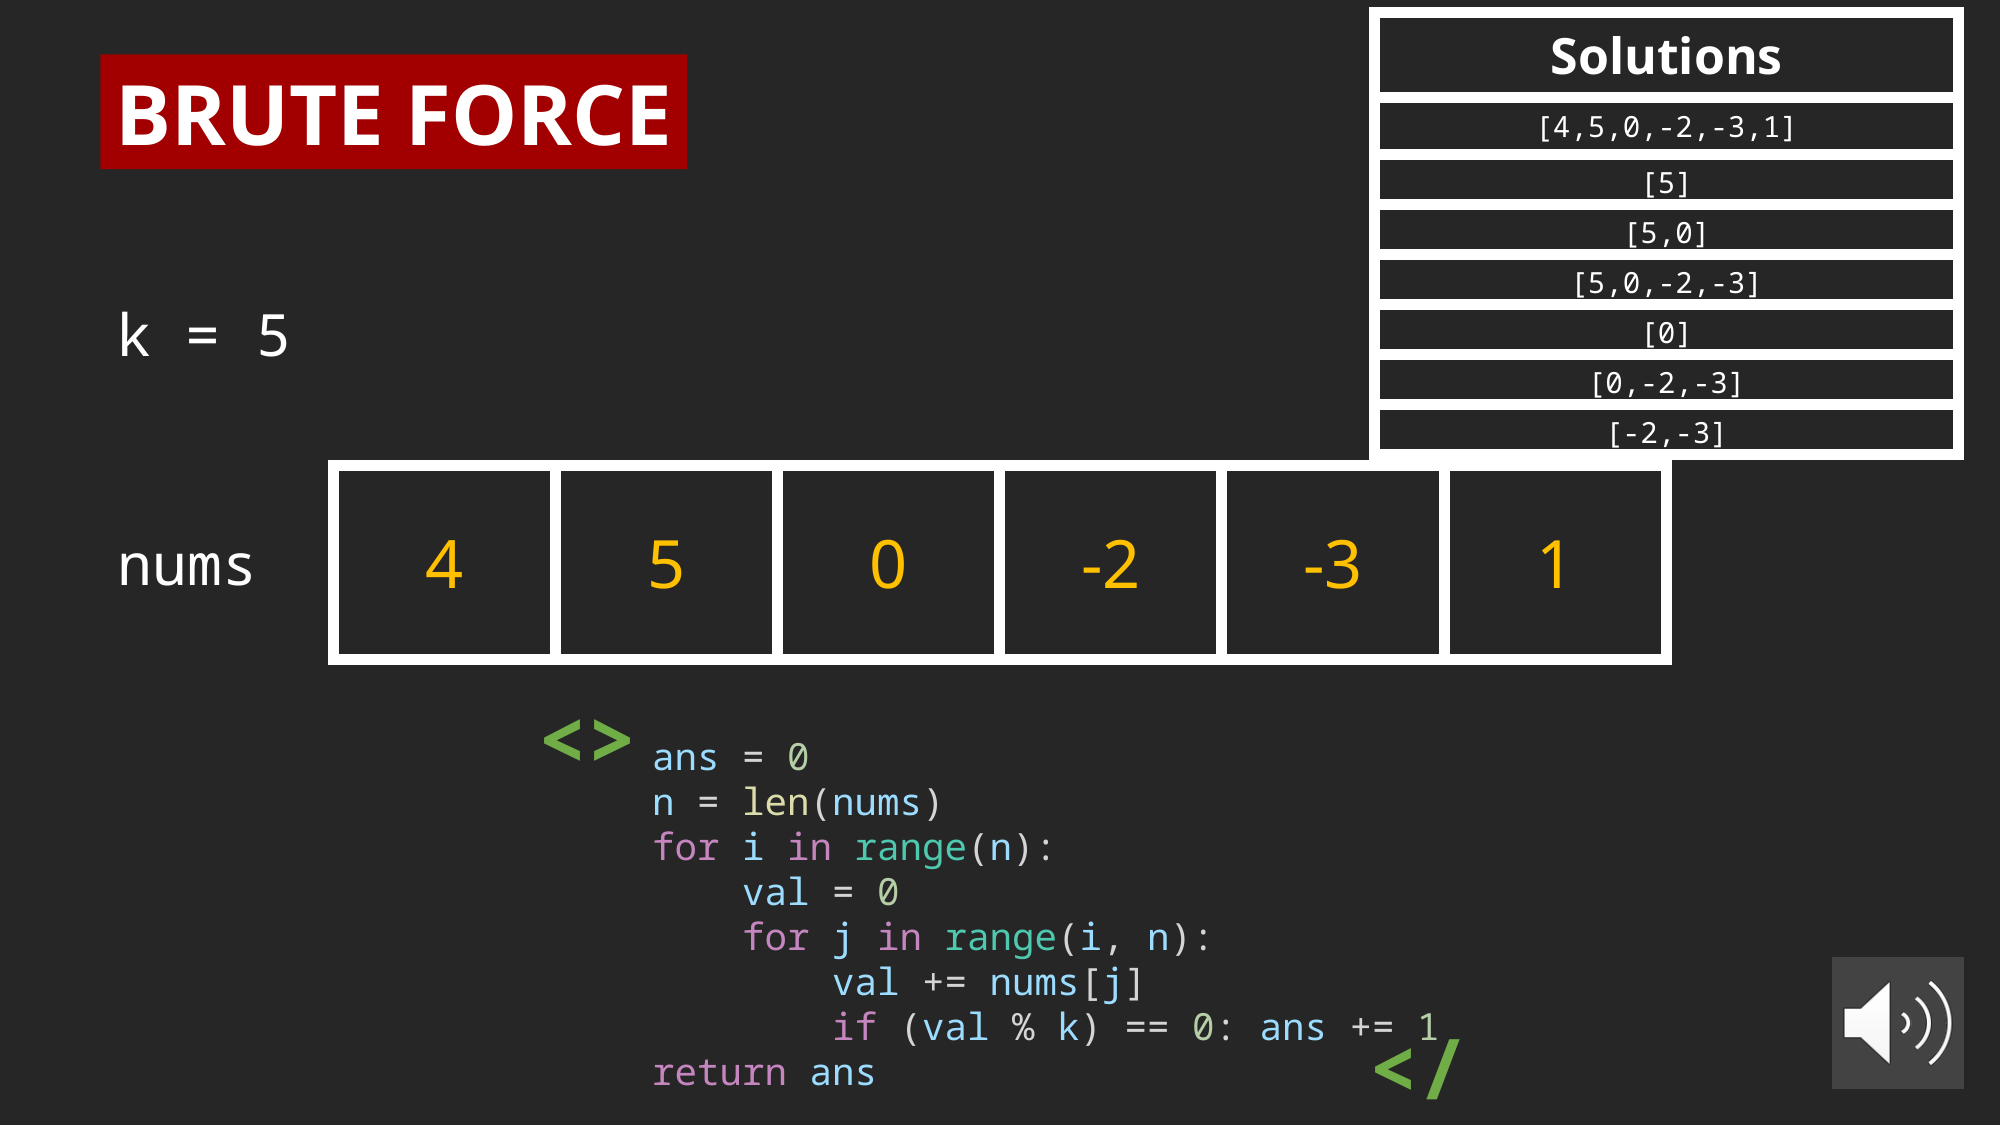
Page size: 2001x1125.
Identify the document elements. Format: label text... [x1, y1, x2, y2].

table_header -3 [1227, 471, 1439, 654]
table_header -2 [1005, 471, 1216, 654]
text_box k = 5 [101, 290, 306, 376]
table_cell [0,-2,-3] [1380, 360, 1953, 399]
table_header 5 [561, 471, 772, 654]
text_box BRUTE FORCE [100, 54, 687, 170]
table_cell [5,0,-2,-3] [1380, 260, 1953, 299]
text_box </> [1354, 1008, 1524, 1125]
text_box ans = 0 n = len(nums) for i in range(n): val = 0 for j in range(i, n): val += nums[j] if (val % k) == 0: ans += 1 return ans [547, 725, 1548, 1101]
table_cell [4,5,0,-2,-3,1] [1380, 103, 1953, 149]
table_cell [0] [1380, 310, 1953, 349]
table_cell [-2,-3] [1380, 410, 1953, 449]
text_box <> [522, 680, 692, 795]
table_header 4 [339, 471, 550, 654]
text_box nums [102, 519, 273, 605]
table_cell [5,0] [1380, 210, 1953, 249]
picture [1831, 956, 1965, 1090]
table_cell [5] [1380, 160, 1953, 199]
table_header 1 [1450, 471, 1661, 654]
table_header Solutions [1380, 18, 1953, 92]
table_header 0 [783, 471, 994, 654]
